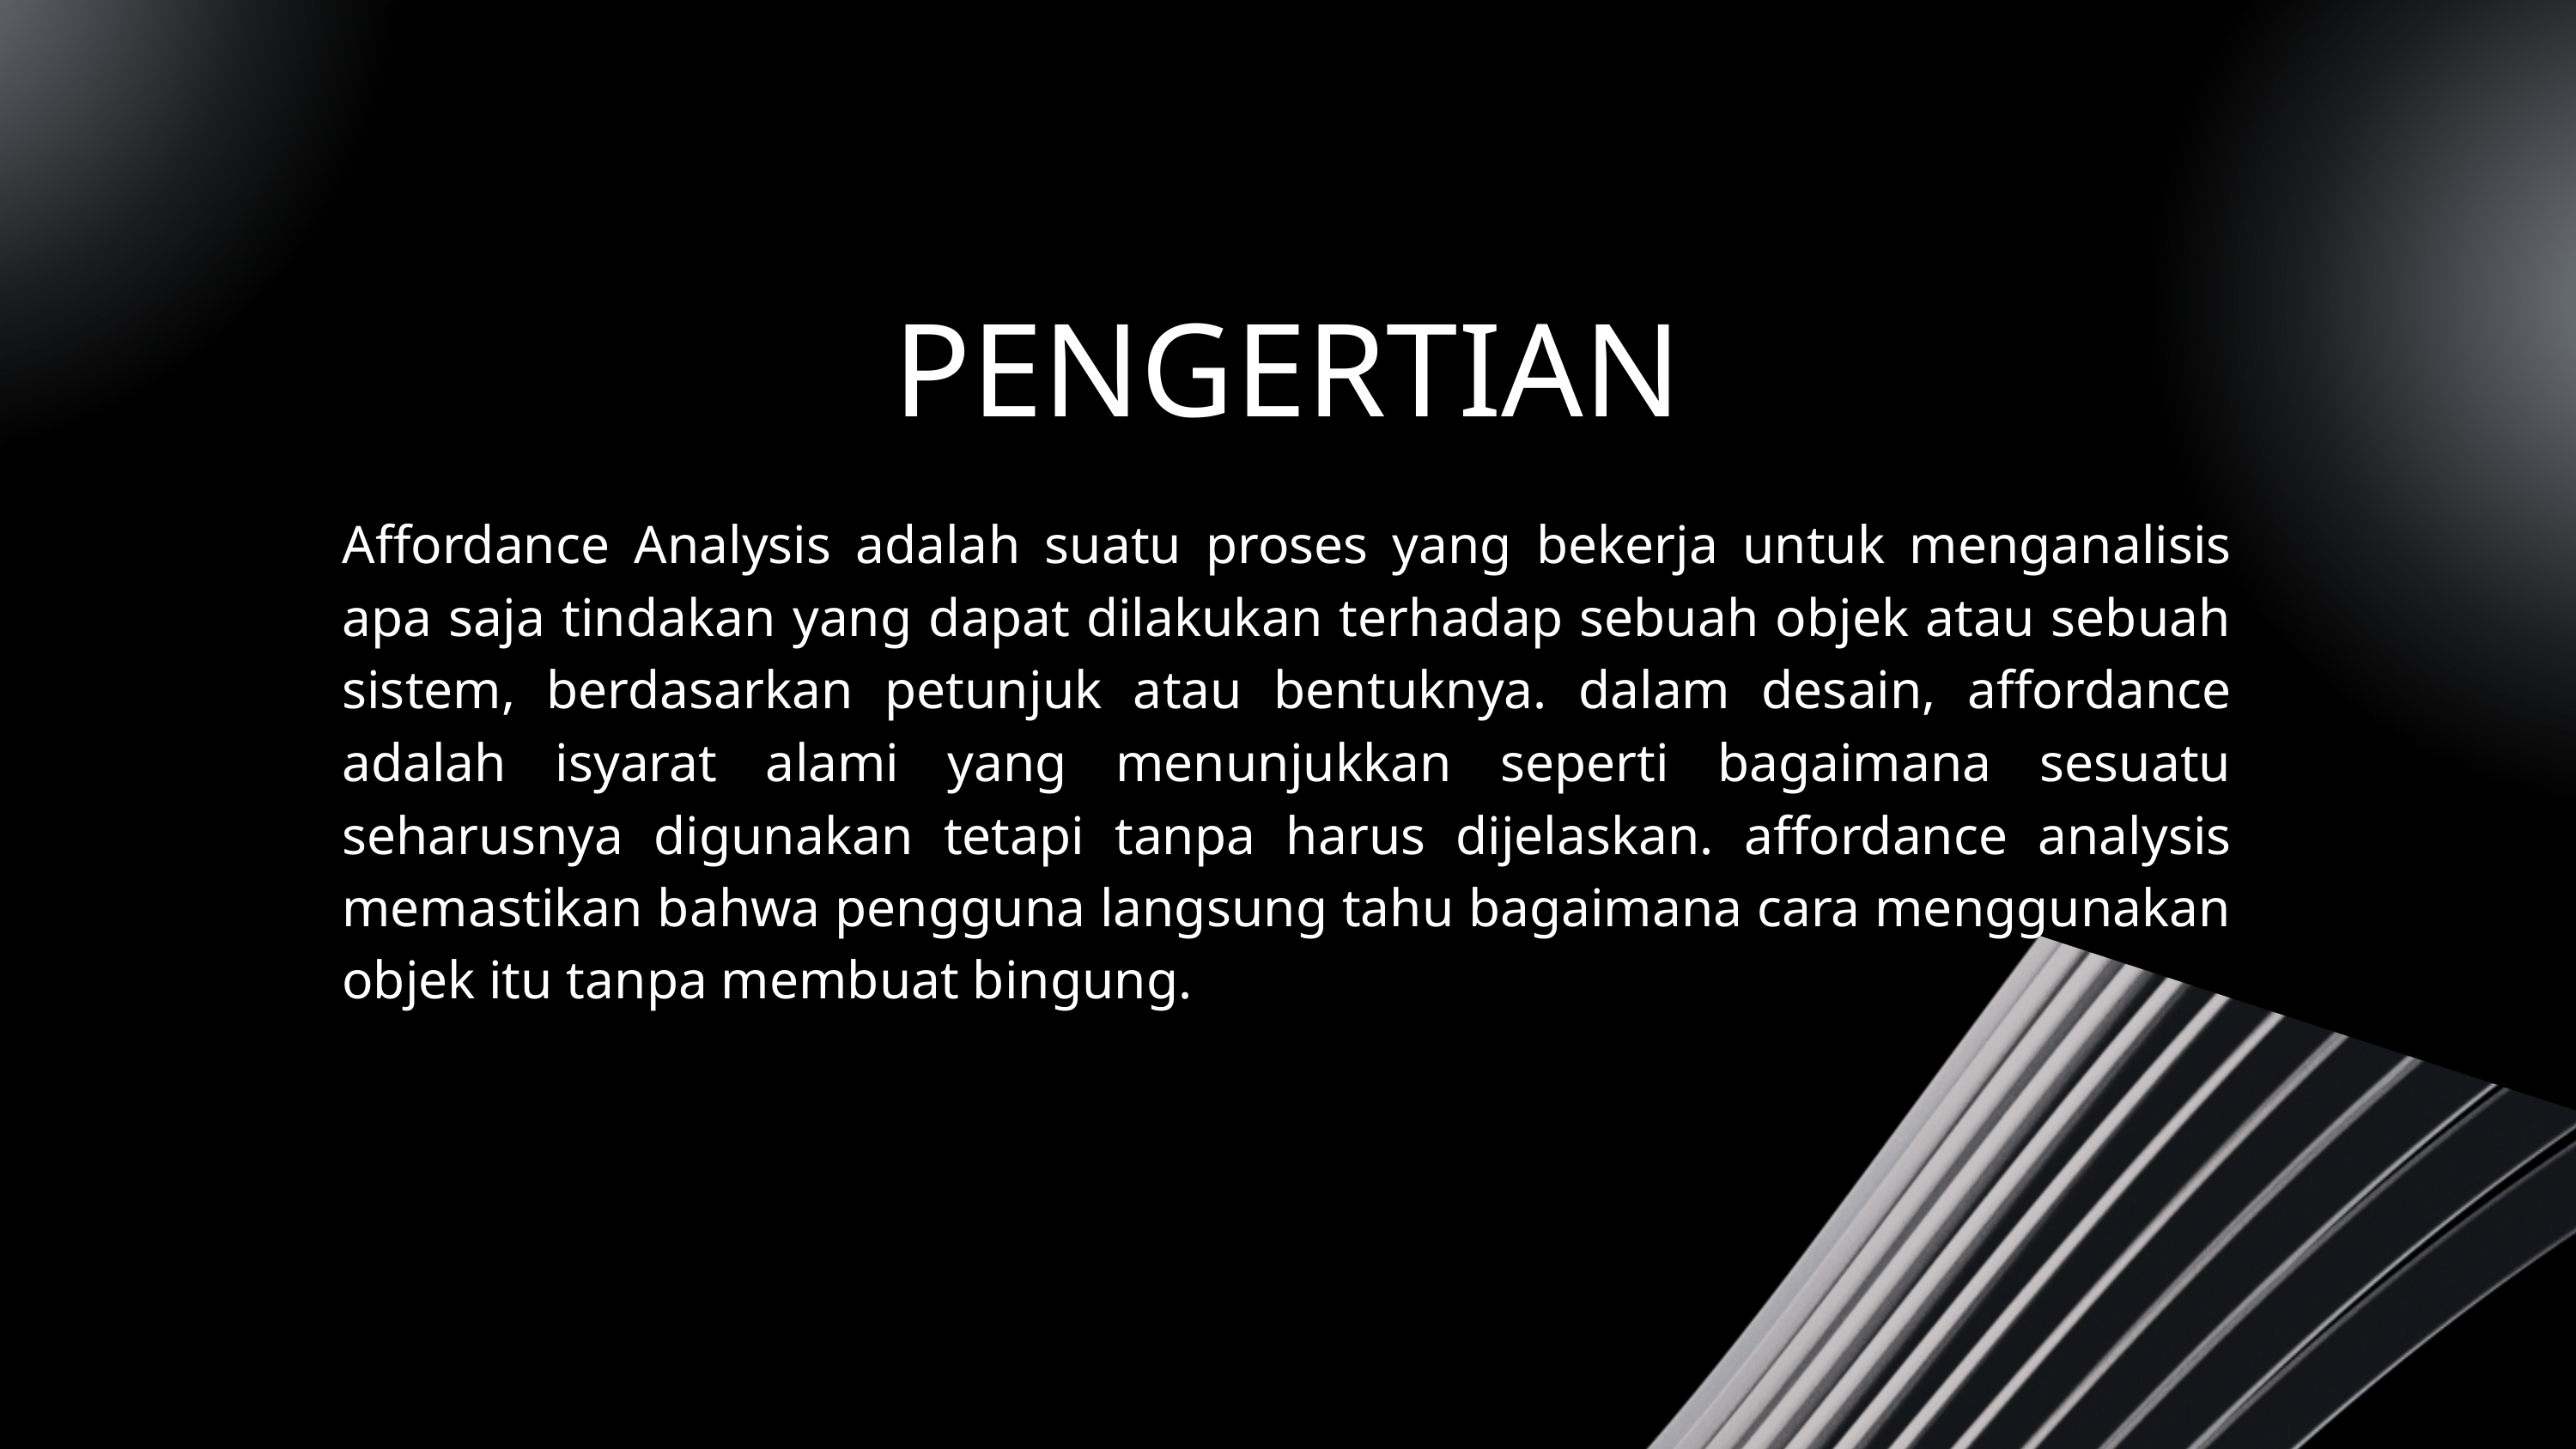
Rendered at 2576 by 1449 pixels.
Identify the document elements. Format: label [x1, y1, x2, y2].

text_box [0, 0, 410, 464]
text_box [2143, 0, 2576, 815]
text_box [0, 464, 2576, 1449]
text_box [342, 300, 2234, 1149]
